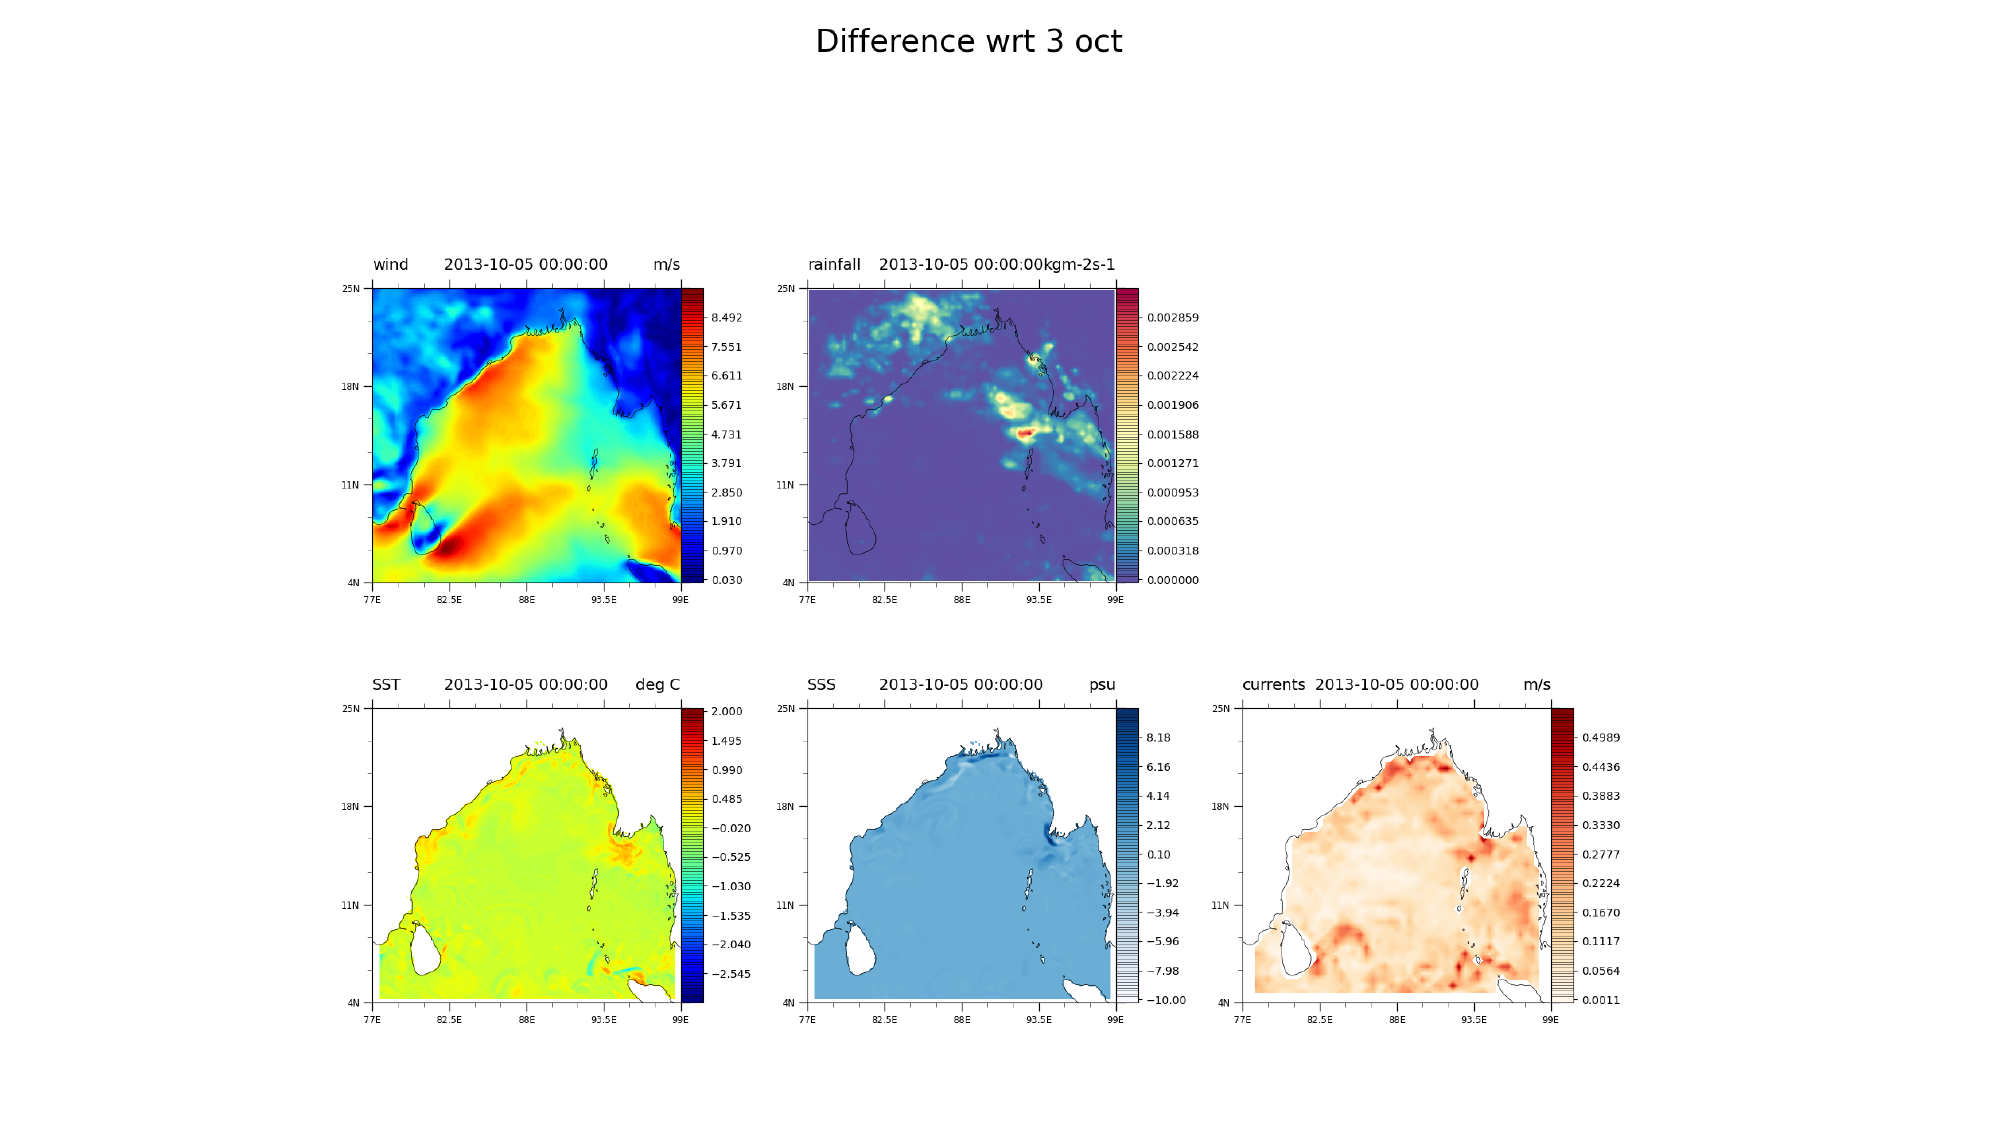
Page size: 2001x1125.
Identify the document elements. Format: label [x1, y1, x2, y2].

picture [173, 2, 1764, 1125]
